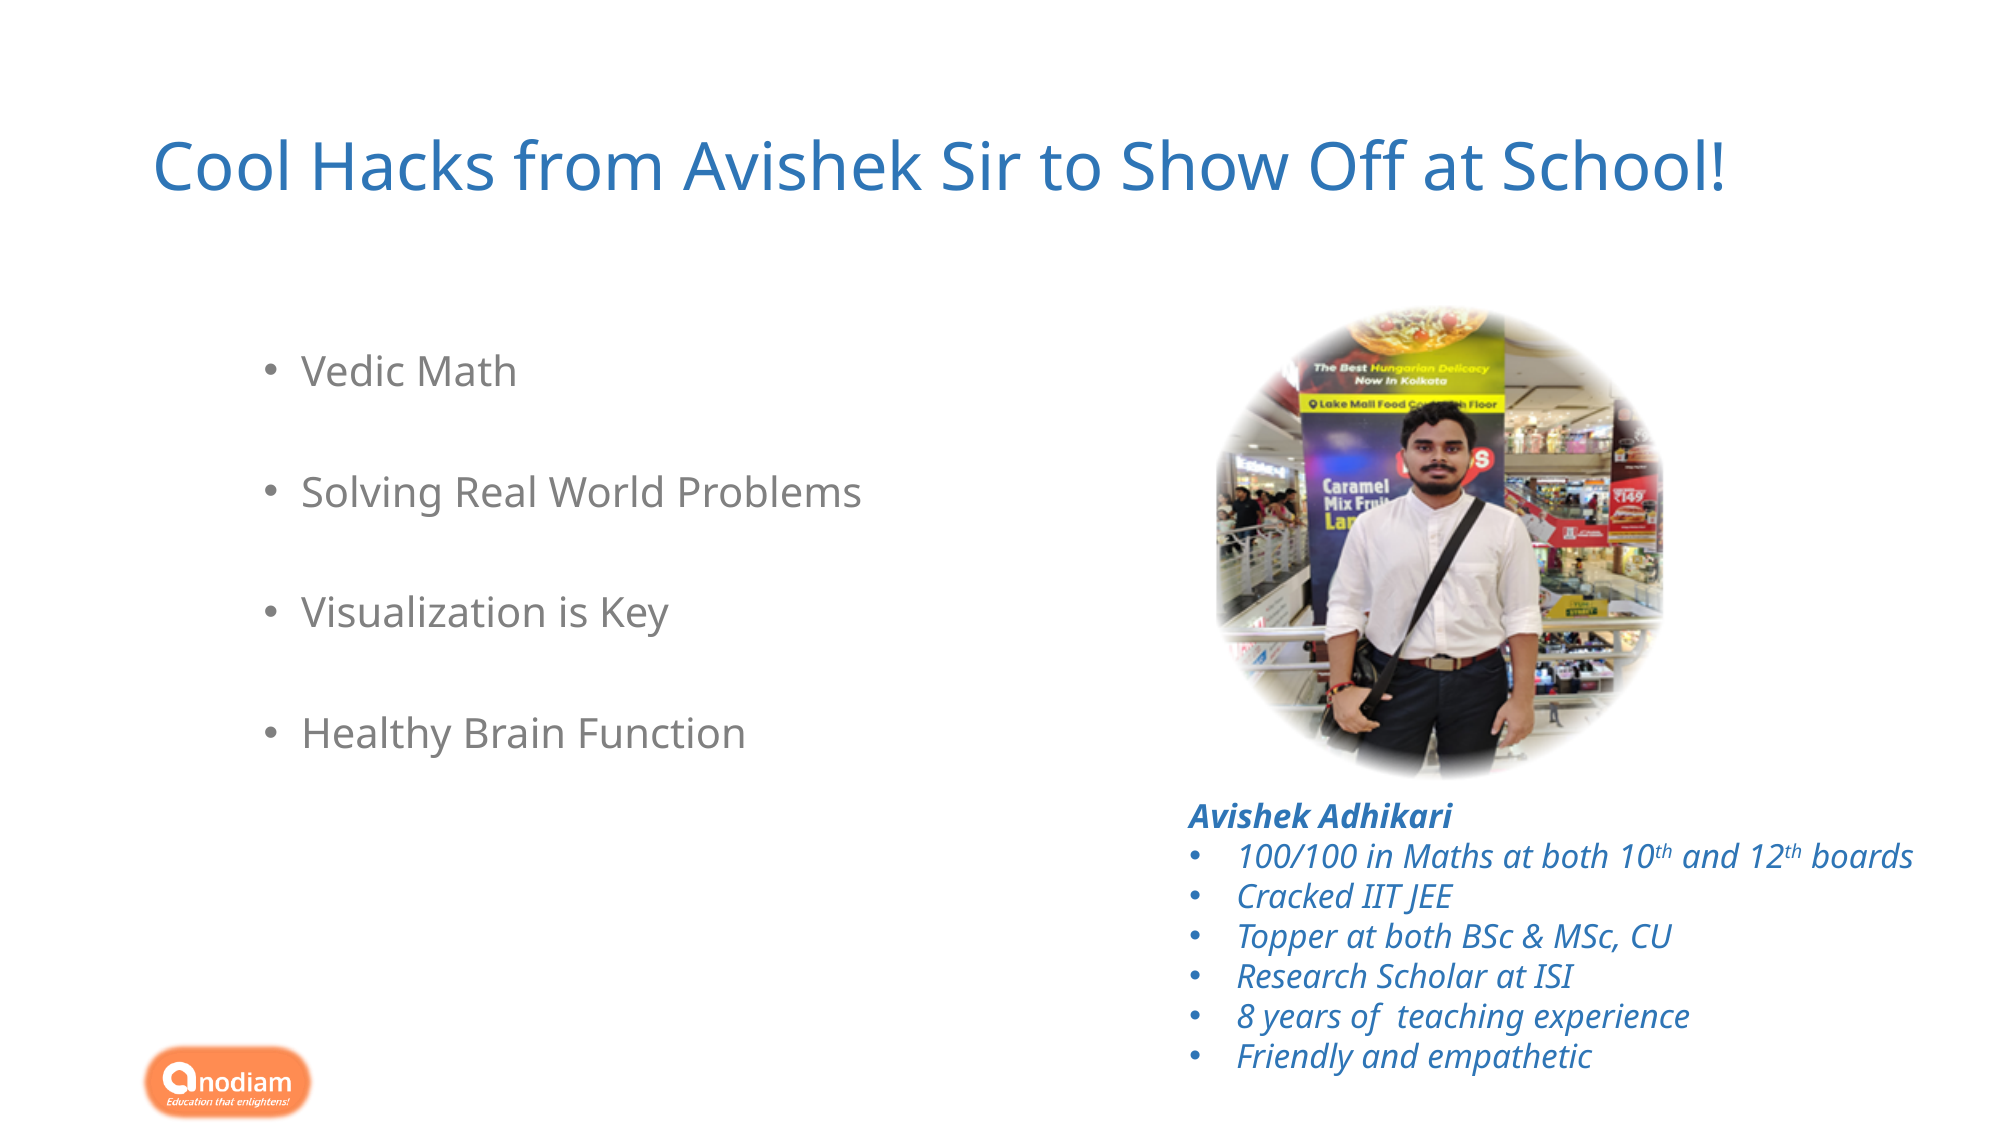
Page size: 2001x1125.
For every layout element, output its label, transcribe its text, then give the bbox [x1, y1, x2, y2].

title Cool Hacks from Avishek Sir to Show Off at School! [137, 59, 1970, 278]
picture [1215, 288, 1665, 798]
list Vedic Math Solving Real World Problems Visualization is Key Healthy Brain Function [248, 286, 1054, 779]
text_box Avishek Adhikari 100/100 in Maths at both 10th and 12th boards Cracked IIT JEE Topper at both BSc & MSc, CU Research Scholar at ISI 8 years of teaching experience Friendly and empathetic [1174, 788, 1964, 1083]
picture [137, 1039, 318, 1125]
